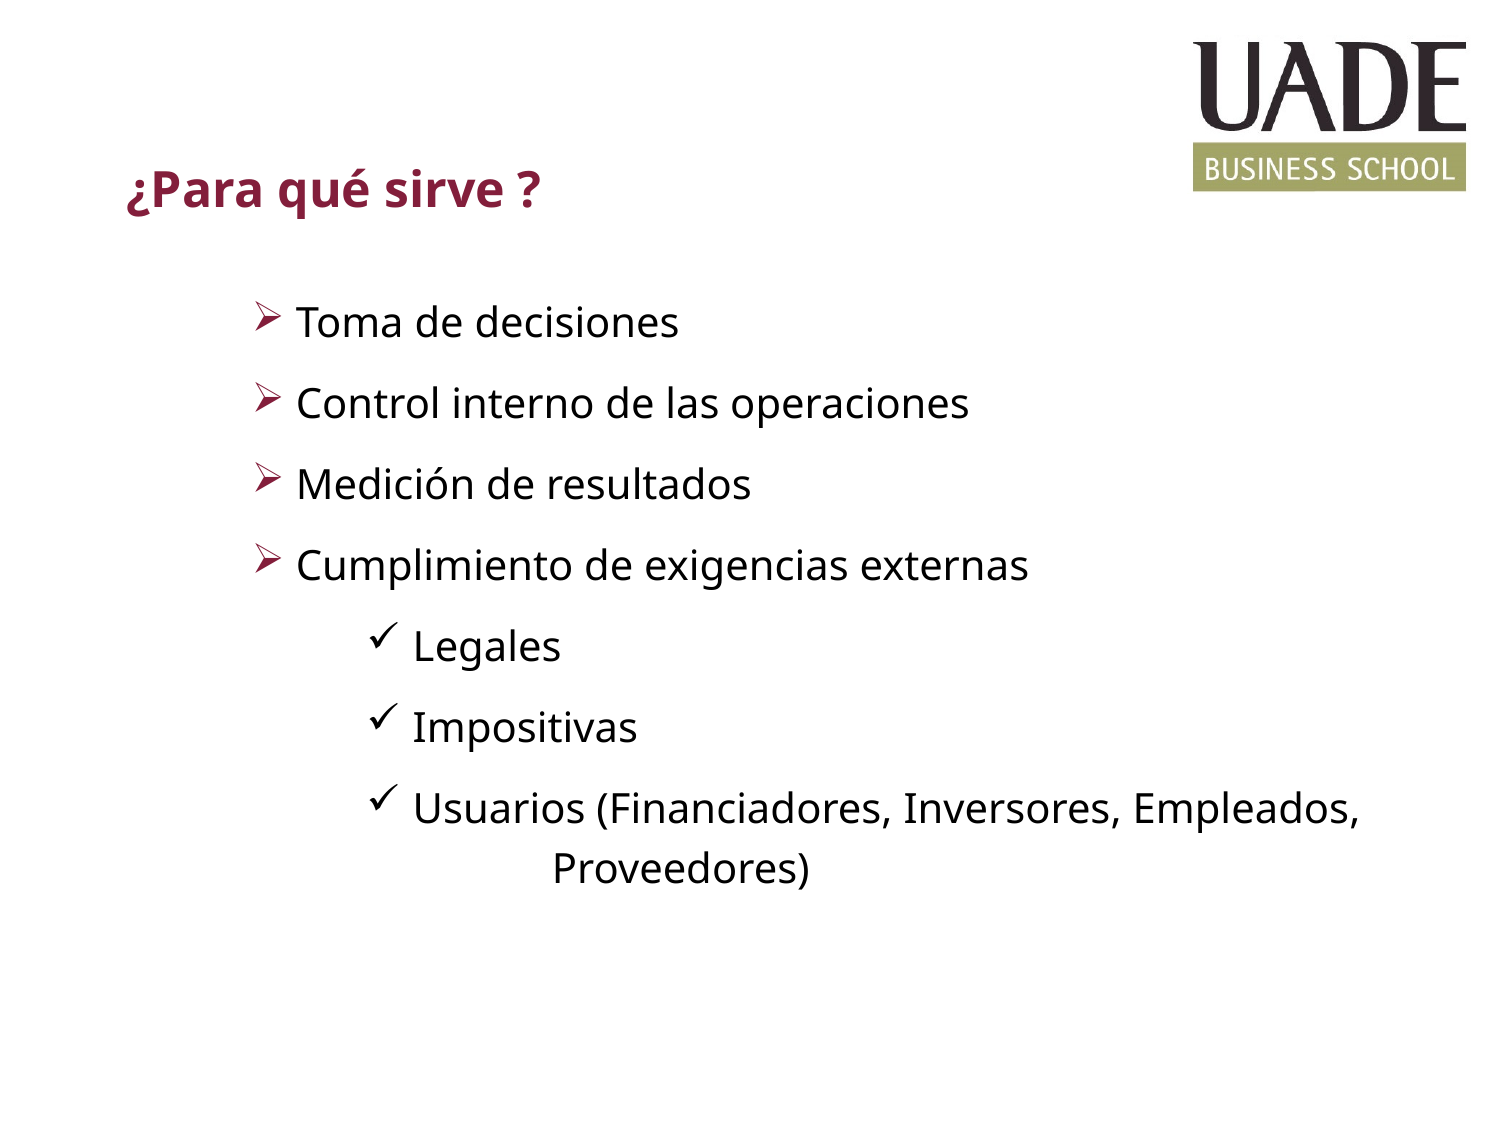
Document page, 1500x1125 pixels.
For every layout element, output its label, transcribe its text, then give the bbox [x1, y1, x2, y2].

text_box Toma de decisiones Control interno de las operaciones Medición de resultados Cumplimiento de exigencias externas Legales Impositivas Usuarios (Financiadores, Inversores, Empleados, Proveedores) [237, 278, 1409, 899]
text_box ¿Para qué sirve ? [112, 125, 774, 231]
picture [1186, 34, 1471, 194]
